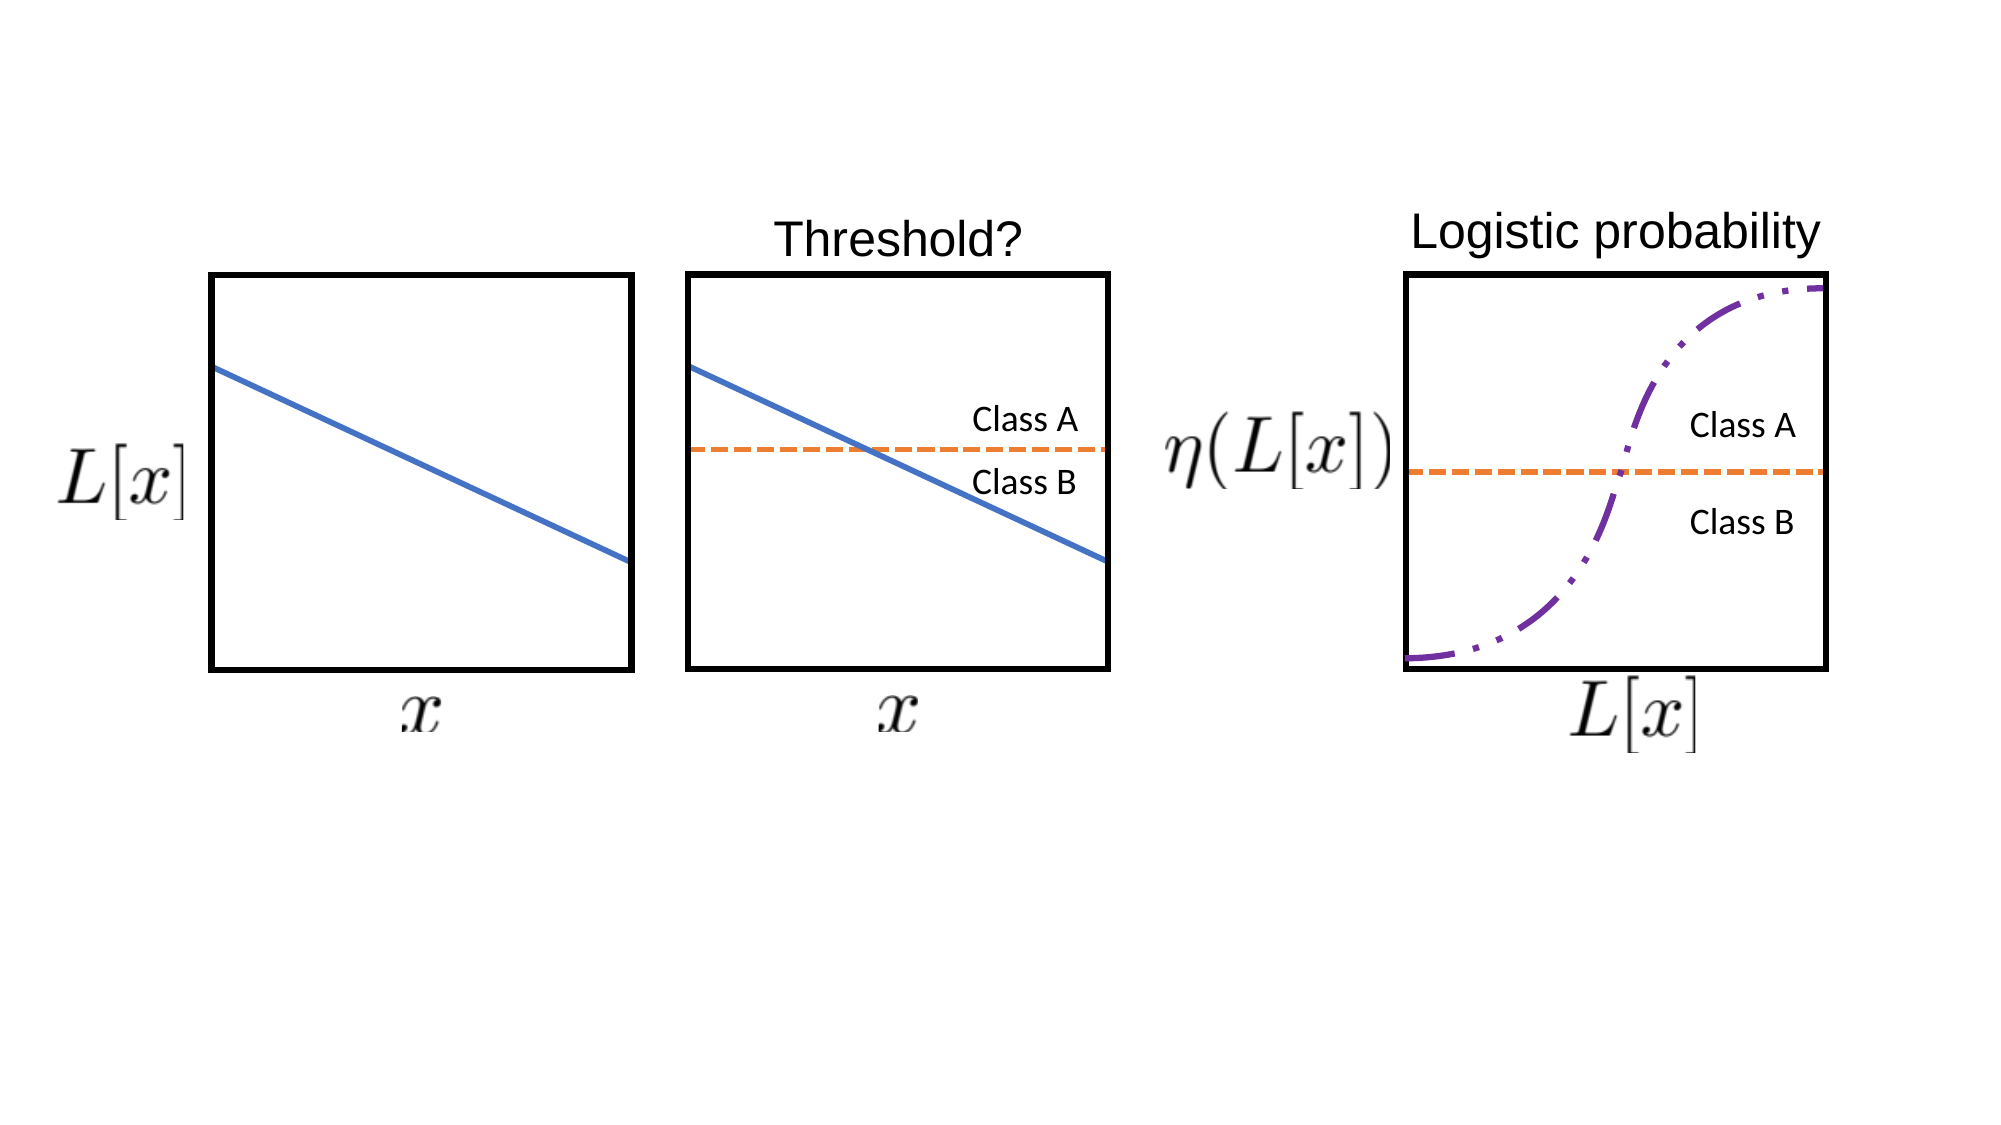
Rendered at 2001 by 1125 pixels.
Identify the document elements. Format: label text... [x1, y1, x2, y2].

picture [1164, 410, 1390, 489]
picture [401, 696, 442, 732]
text_box [1405, 273, 1827, 670]
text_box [688, 365, 1109, 562]
picture [1568, 674, 1696, 753]
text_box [211, 366, 632, 563]
text_box [1616, 287, 1824, 471]
text_box Class B [1675, 489, 1810, 550]
text_box Threshold? [758, 198, 1039, 274]
picture [56, 442, 184, 520]
text_box [687, 273, 1109, 670]
text_box [211, 274, 633, 671]
text_box Logistic probability [1395, 191, 1837, 267]
text_box [1404, 472, 1621, 660]
picture [878, 695, 919, 732]
text_box Class A [1675, 392, 1812, 452]
